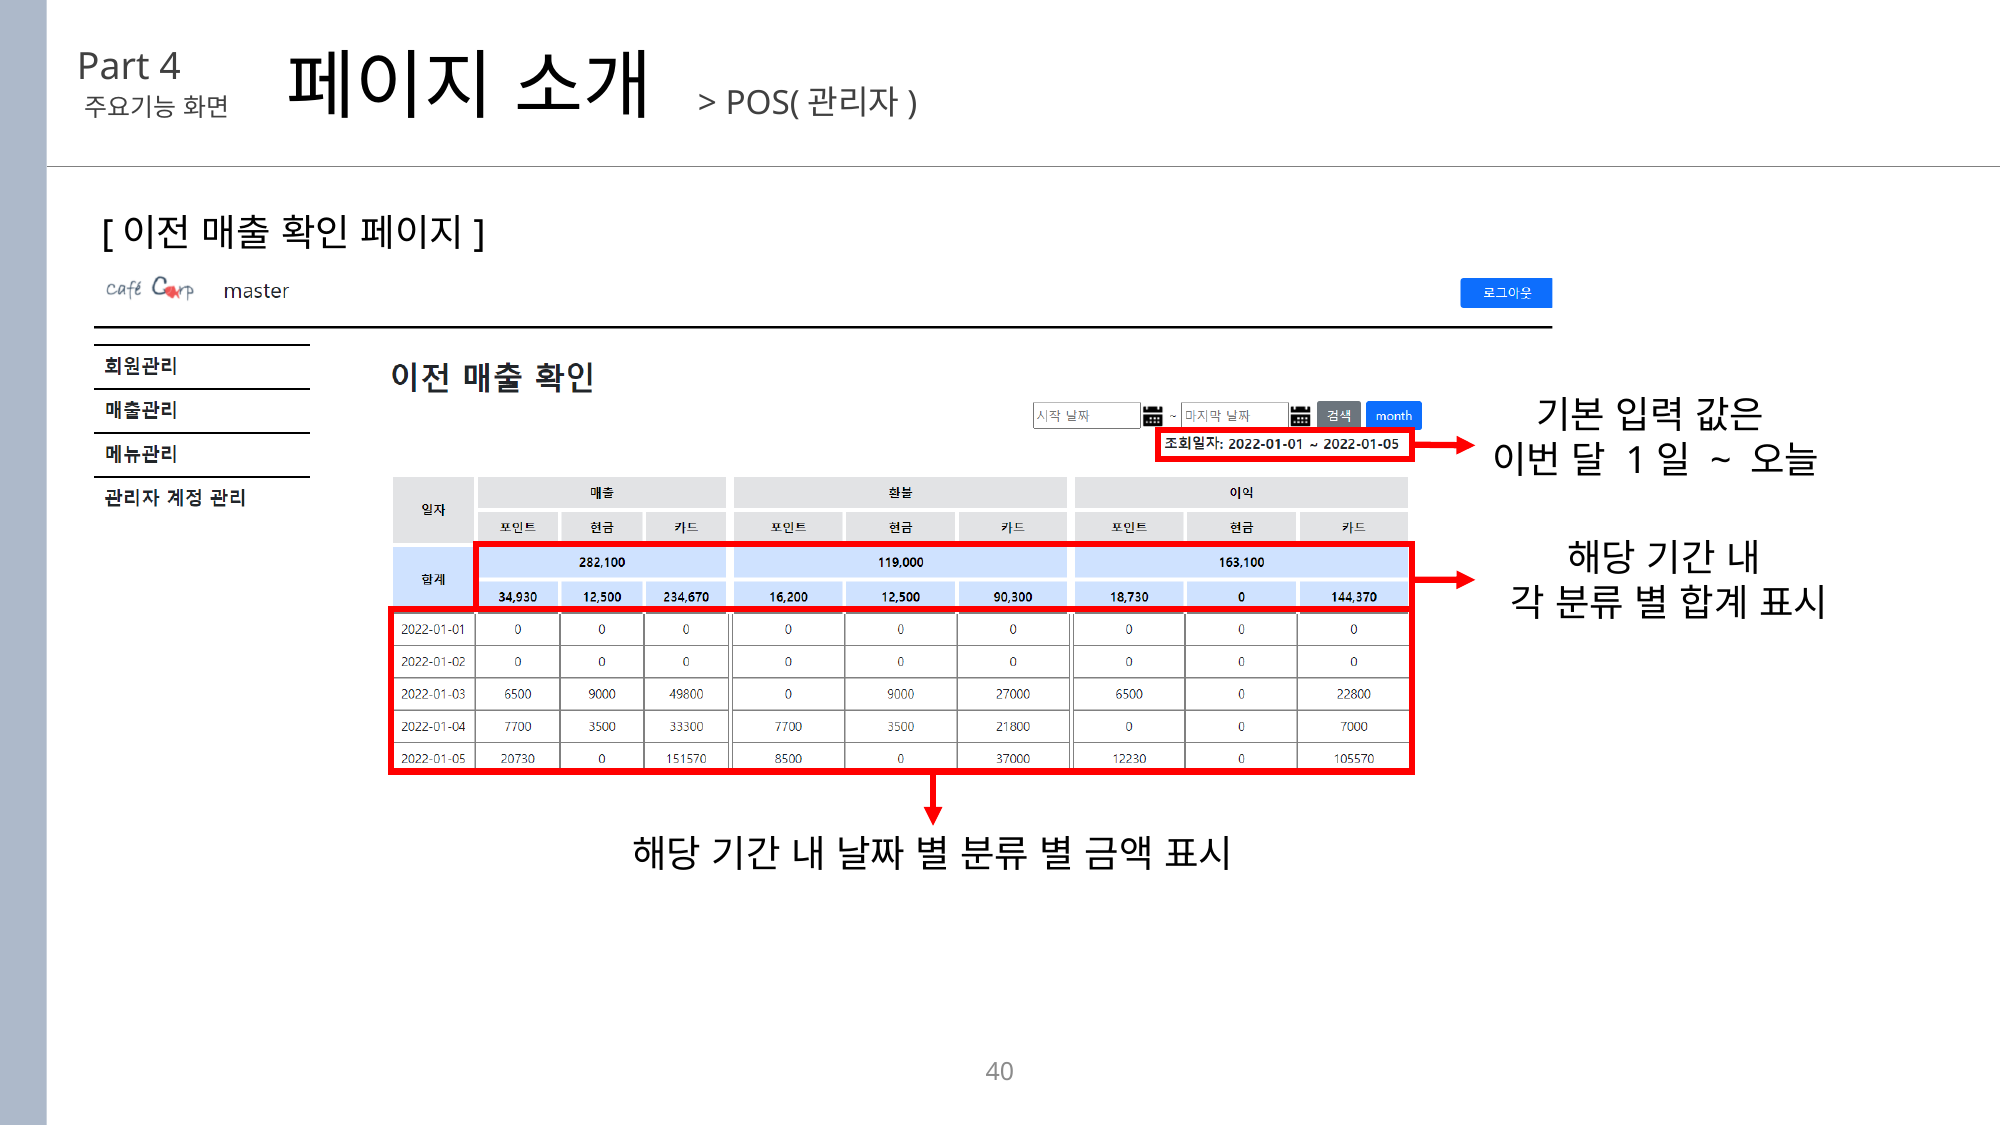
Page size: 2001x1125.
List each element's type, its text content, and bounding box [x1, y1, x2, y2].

text_box [0, 0, 48, 1125]
text_box [이전 매출 확인 페이지] [48, 201, 539, 262]
text_box 해당 기간 내 날짜 별 분류 별 금액 표시 [404, 827, 1462, 883]
text_box Part 4 [62, 34, 196, 95]
text_box 해당 기간 내 각 분류 별 합계 표시 [1553, 526, 1864, 632]
text_box 기본 입력 값은 이번 달 1일 ~ 오늘 [1553, 383, 1837, 489]
text_box 주요기능 화면 [70, 83, 246, 129]
slide_number 40 [774, 1042, 1225, 1103]
text_box 페이지 소개 [271, 30, 668, 135]
text_box > POS(관리자) [683, 73, 933, 129]
picture [94, 261, 1553, 827]
